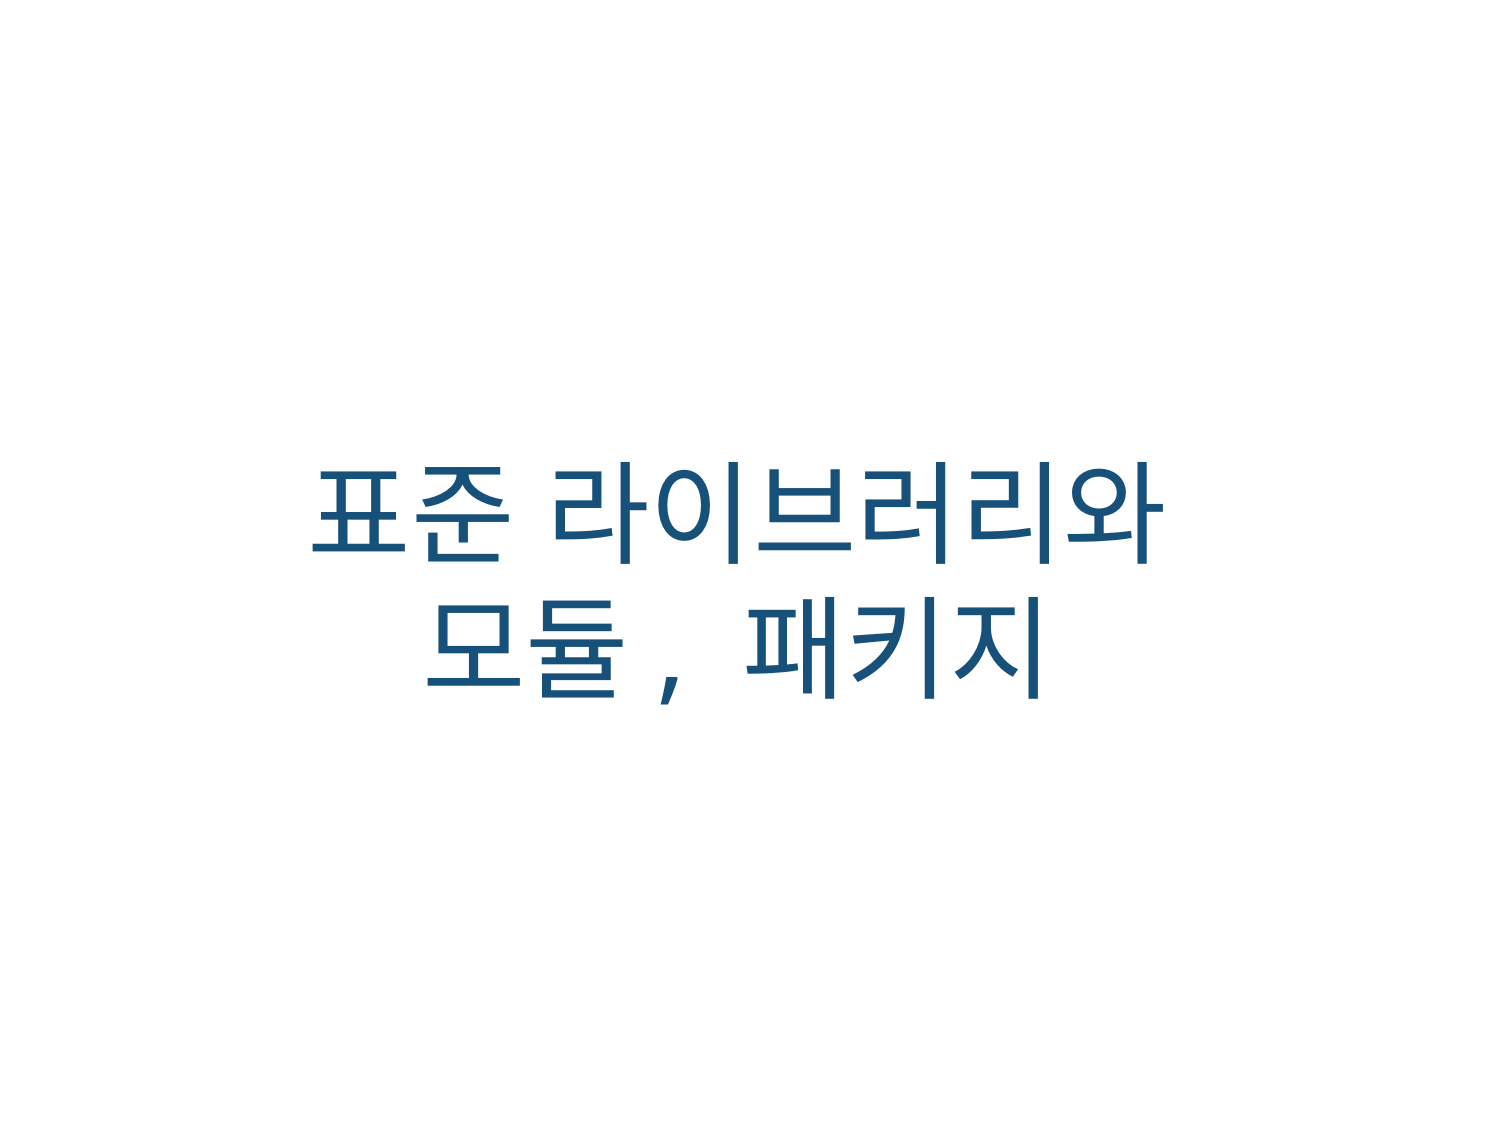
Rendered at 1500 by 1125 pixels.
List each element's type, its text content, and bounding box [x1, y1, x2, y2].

text_box 표준 라이브러리와 모듈, 패키지 [292, 435, 1183, 721]
